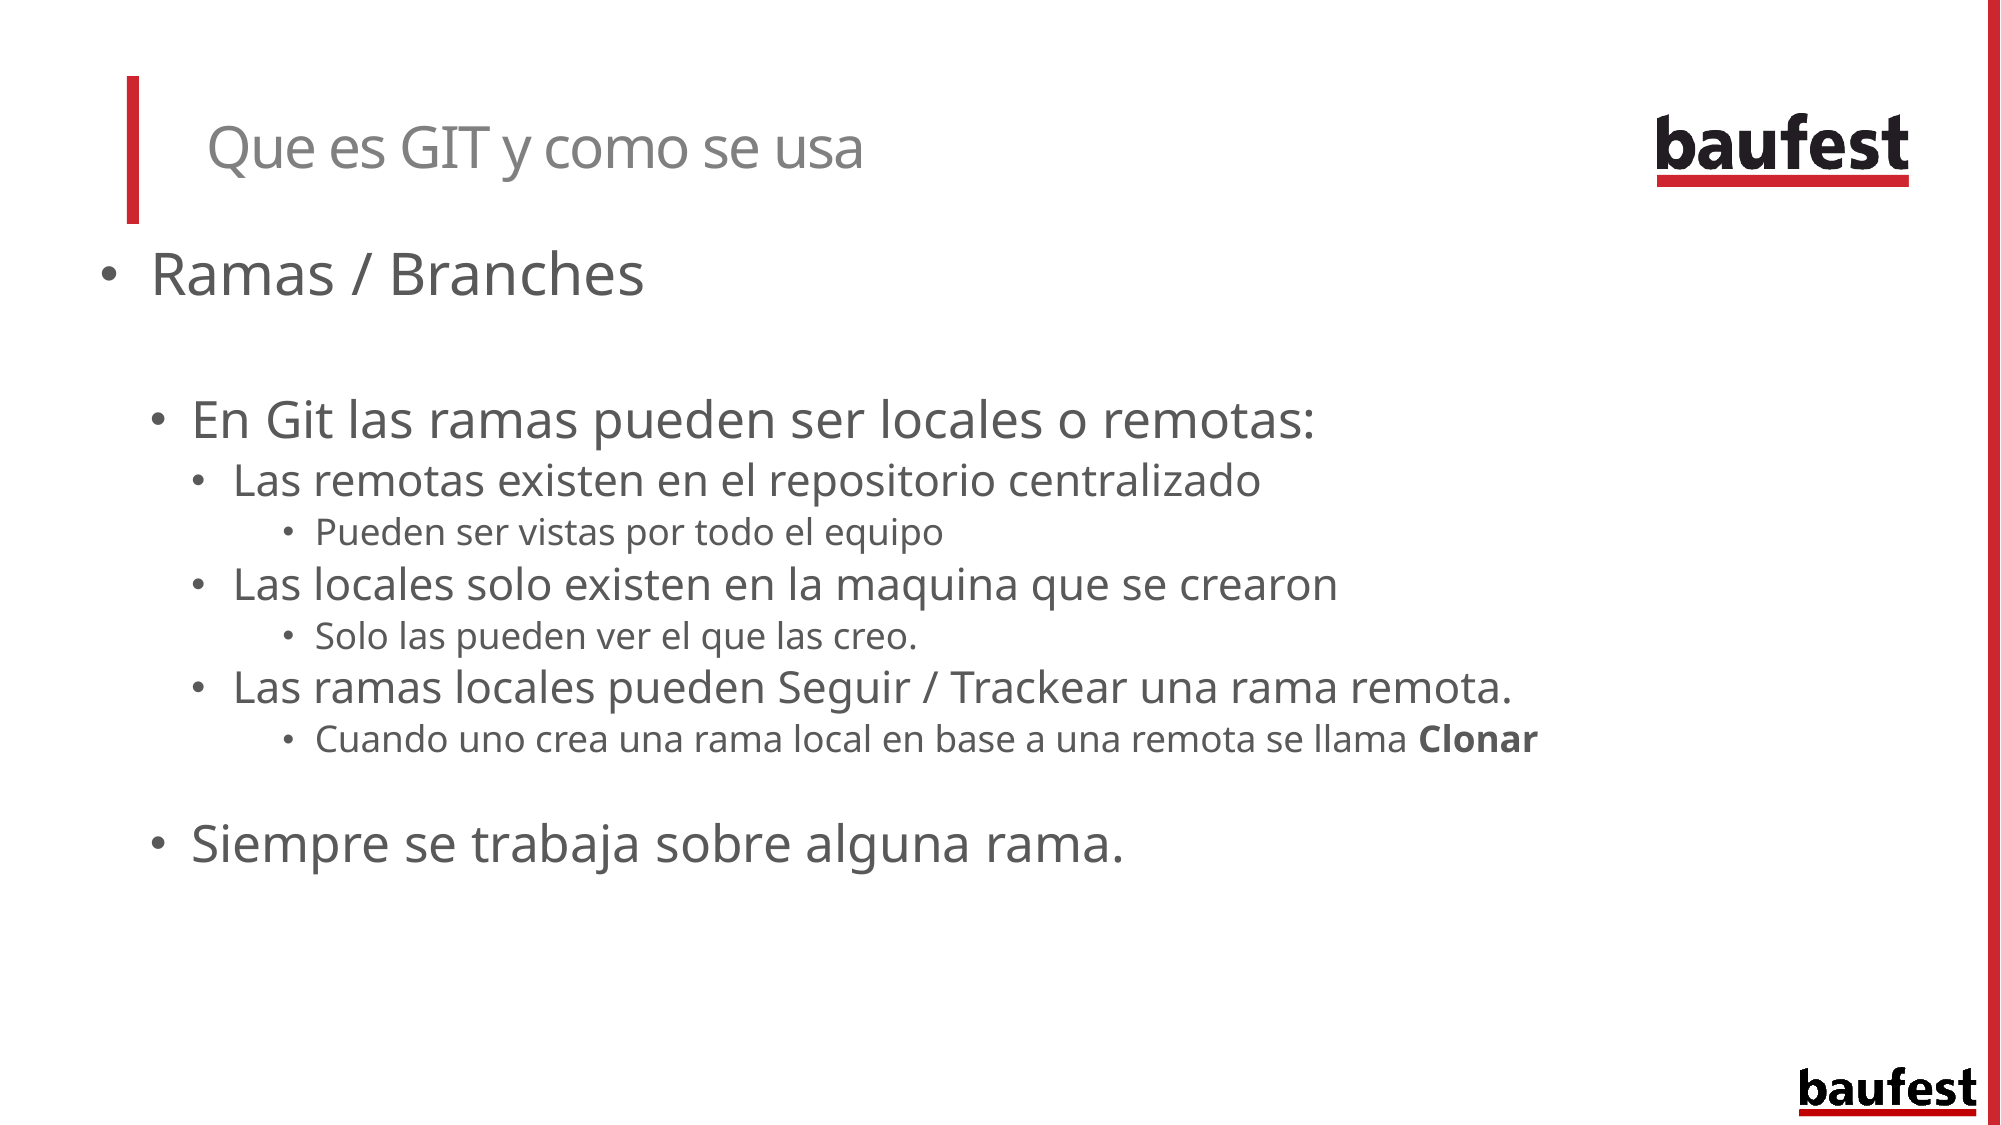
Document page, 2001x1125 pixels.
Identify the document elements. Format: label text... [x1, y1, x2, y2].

text_box Ramas / Branches En Git las ramas pueden ser locales o remotas: Las remotas existen en el repositorio centralizado Pueden ser vistas por todo el equipo Las locales solo existen en la maquina que se crearon Solo las pueden ver el que las creo. Las ramas locales pueden Seguir / Trackear una rama remota. Cuando uno crea una rama local en base a una remota se llama Clonar Siempre se trabaja sobre alguna rama. [85, 237, 1915, 824]
title Que es GIT y como se usa [191, 103, 1585, 197]
picture [1657, 113, 1909, 187]
picture [1799, 1066, 1977, 1117]
